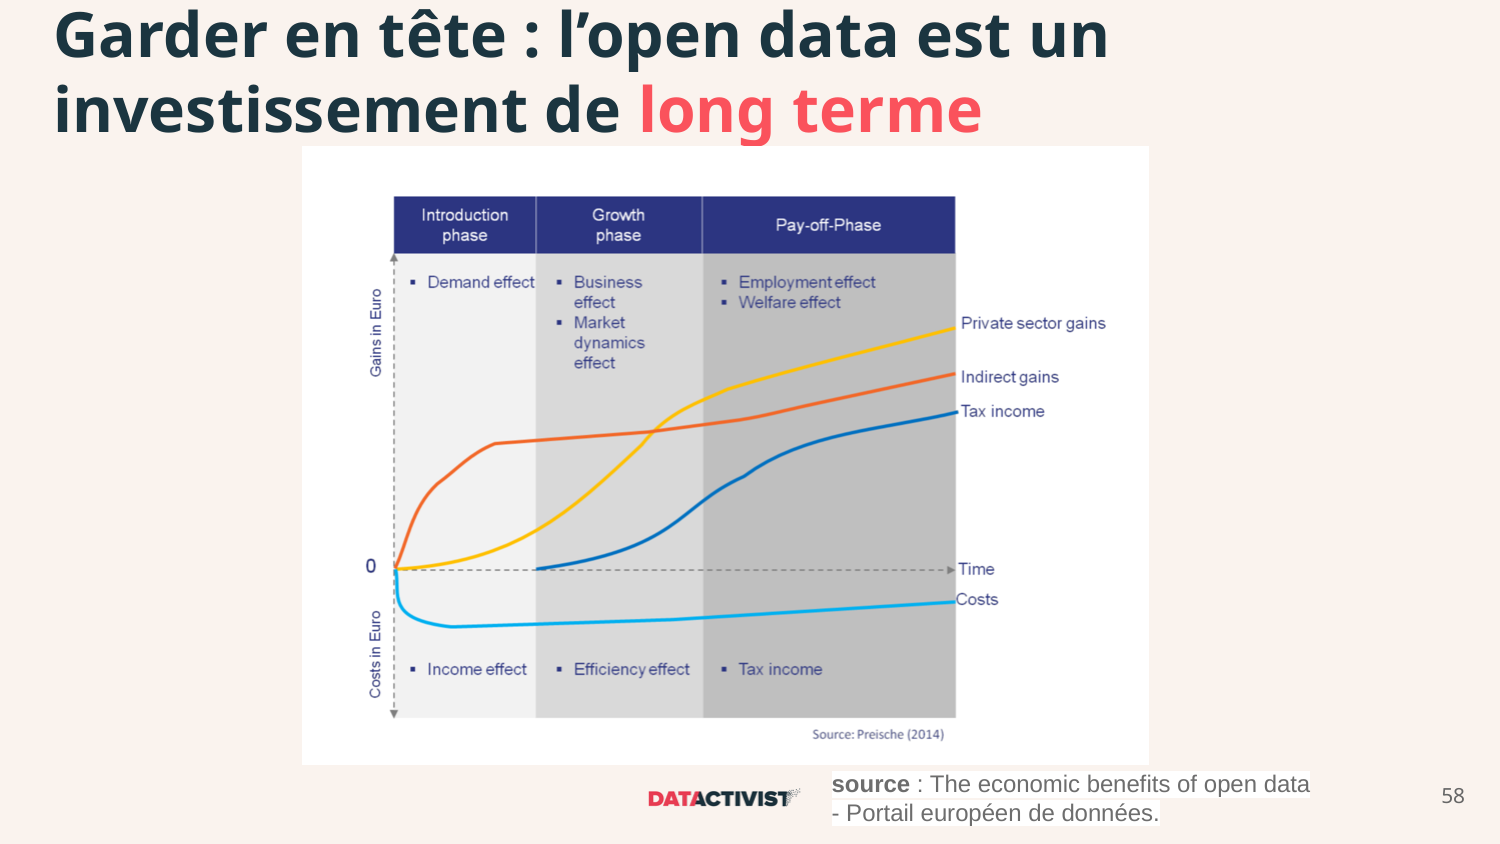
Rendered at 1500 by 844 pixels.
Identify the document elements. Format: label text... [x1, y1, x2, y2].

picture [648, 787, 801, 807]
text_box source : The economic benefits of open data - Portail européen de données. [816, 764, 1338, 830]
picture [302, 146, 1149, 766]
slide_number 58 [1389, 764, 1480, 830]
title Garder en tête : l’open data est un investissement de long terme [38, 23, 1468, 117]
